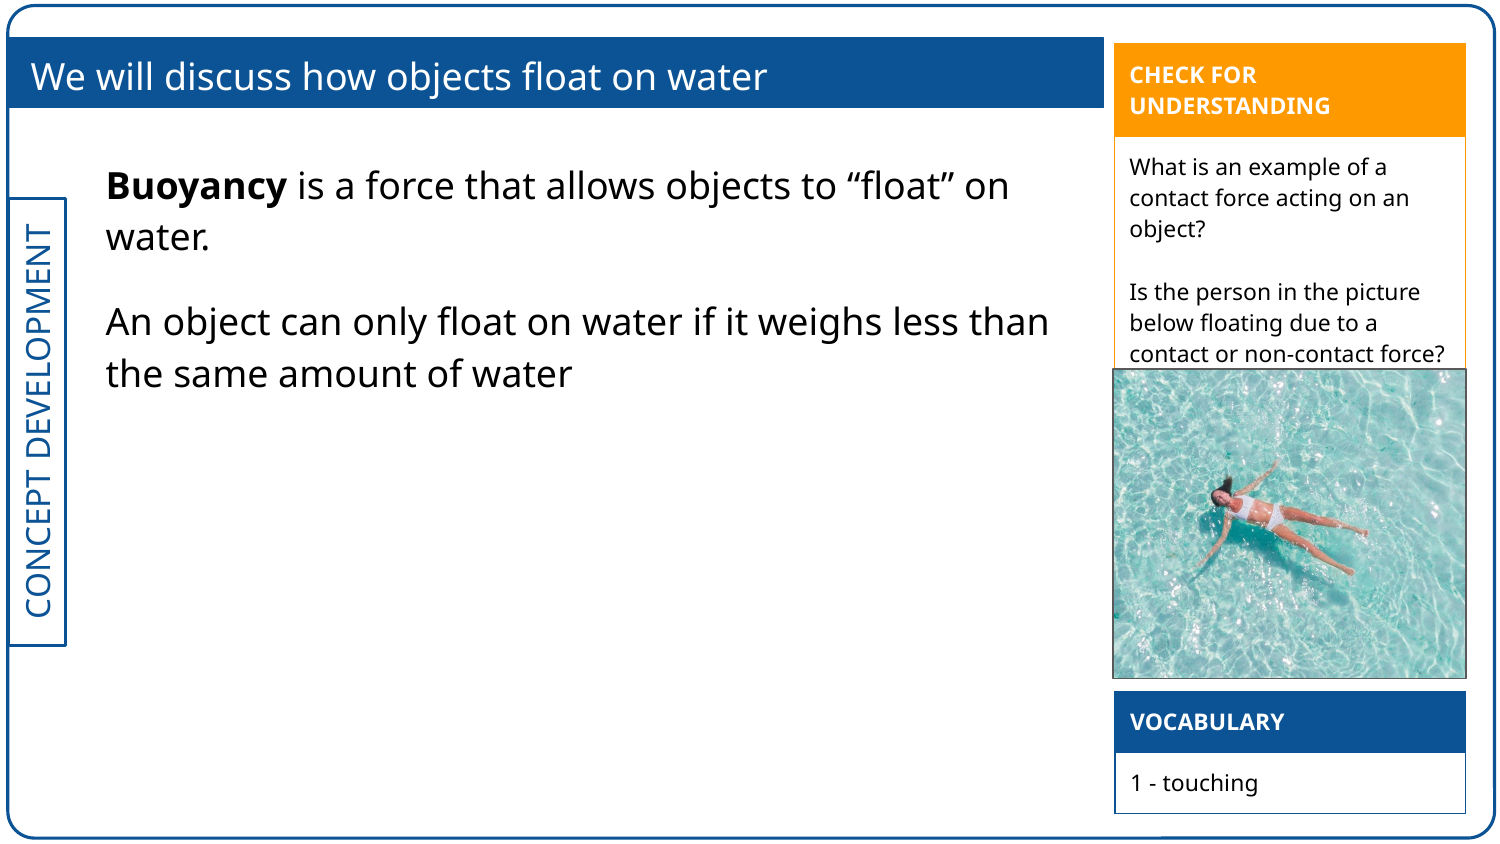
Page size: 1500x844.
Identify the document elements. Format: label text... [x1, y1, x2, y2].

picture [1113, 369, 1466, 678]
subtitle We will discuss how objects float on water [15, 43, 1097, 101]
table_header CHECK FOR UNDERSTANDING [1115, 44, 1465, 135]
table_cell 1 - touching [1116, 753, 1465, 813]
table_header VOCABULARY [1116, 692, 1465, 752]
list Buoyancy is a force that allows objects to “float” on water. An object can only float on water if it weighs less than the same amount of water [90, 139, 1104, 302]
table_cell What is an example of a contact force acting on an object? Is the person in the picture below floating due to a contact or non-contact force? [1115, 137, 1465, 368]
